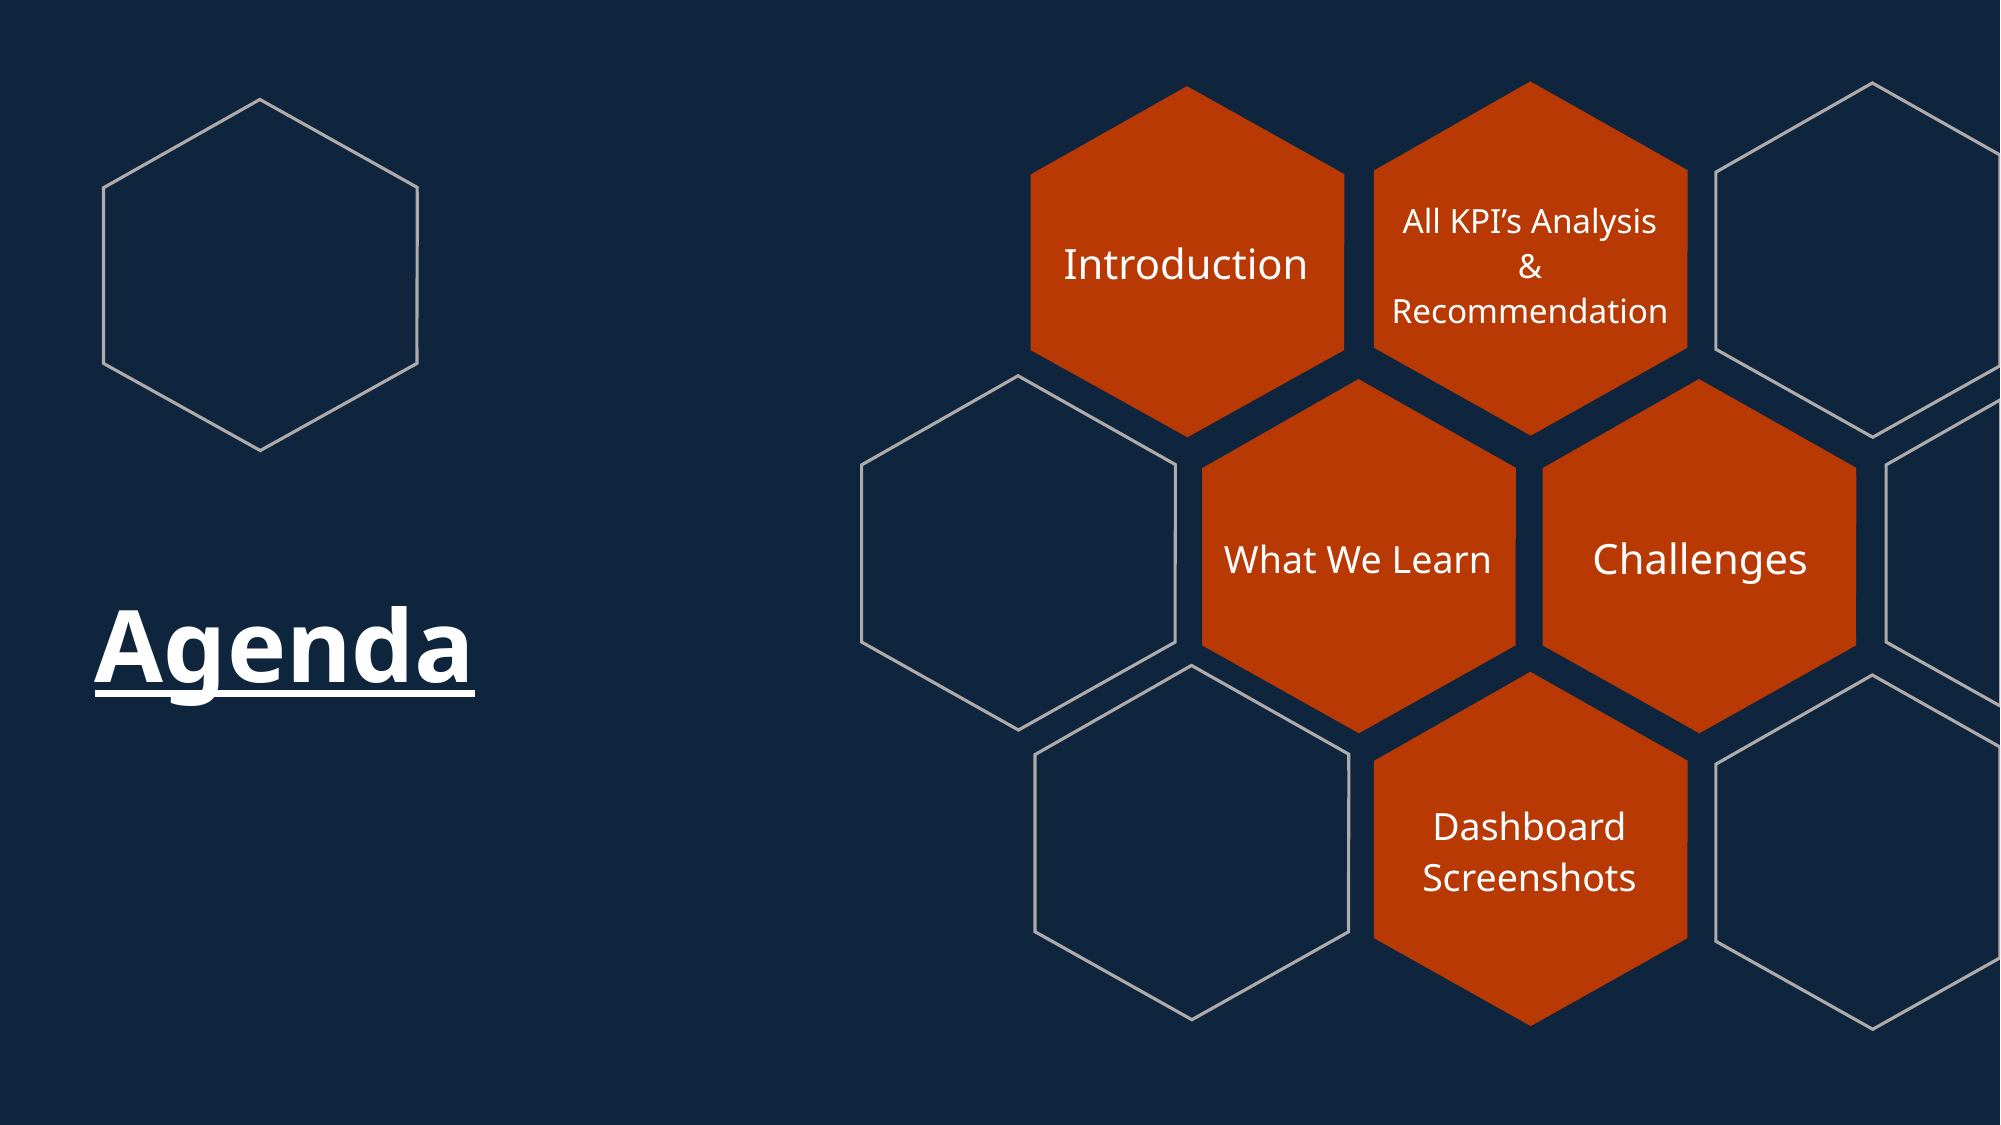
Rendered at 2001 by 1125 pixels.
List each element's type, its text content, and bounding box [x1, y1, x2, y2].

list Introduction [1029, 176, 1343, 350]
title Agenda [79, 506, 778, 793]
list All KPI’s Analysis & Recommendation [1373, 176, 1687, 350]
list What We Learn [1201, 466, 1516, 646]
list Challenges [1543, 463, 1858, 646]
list Dashboard Screenshots [1372, 759, 1687, 937]
